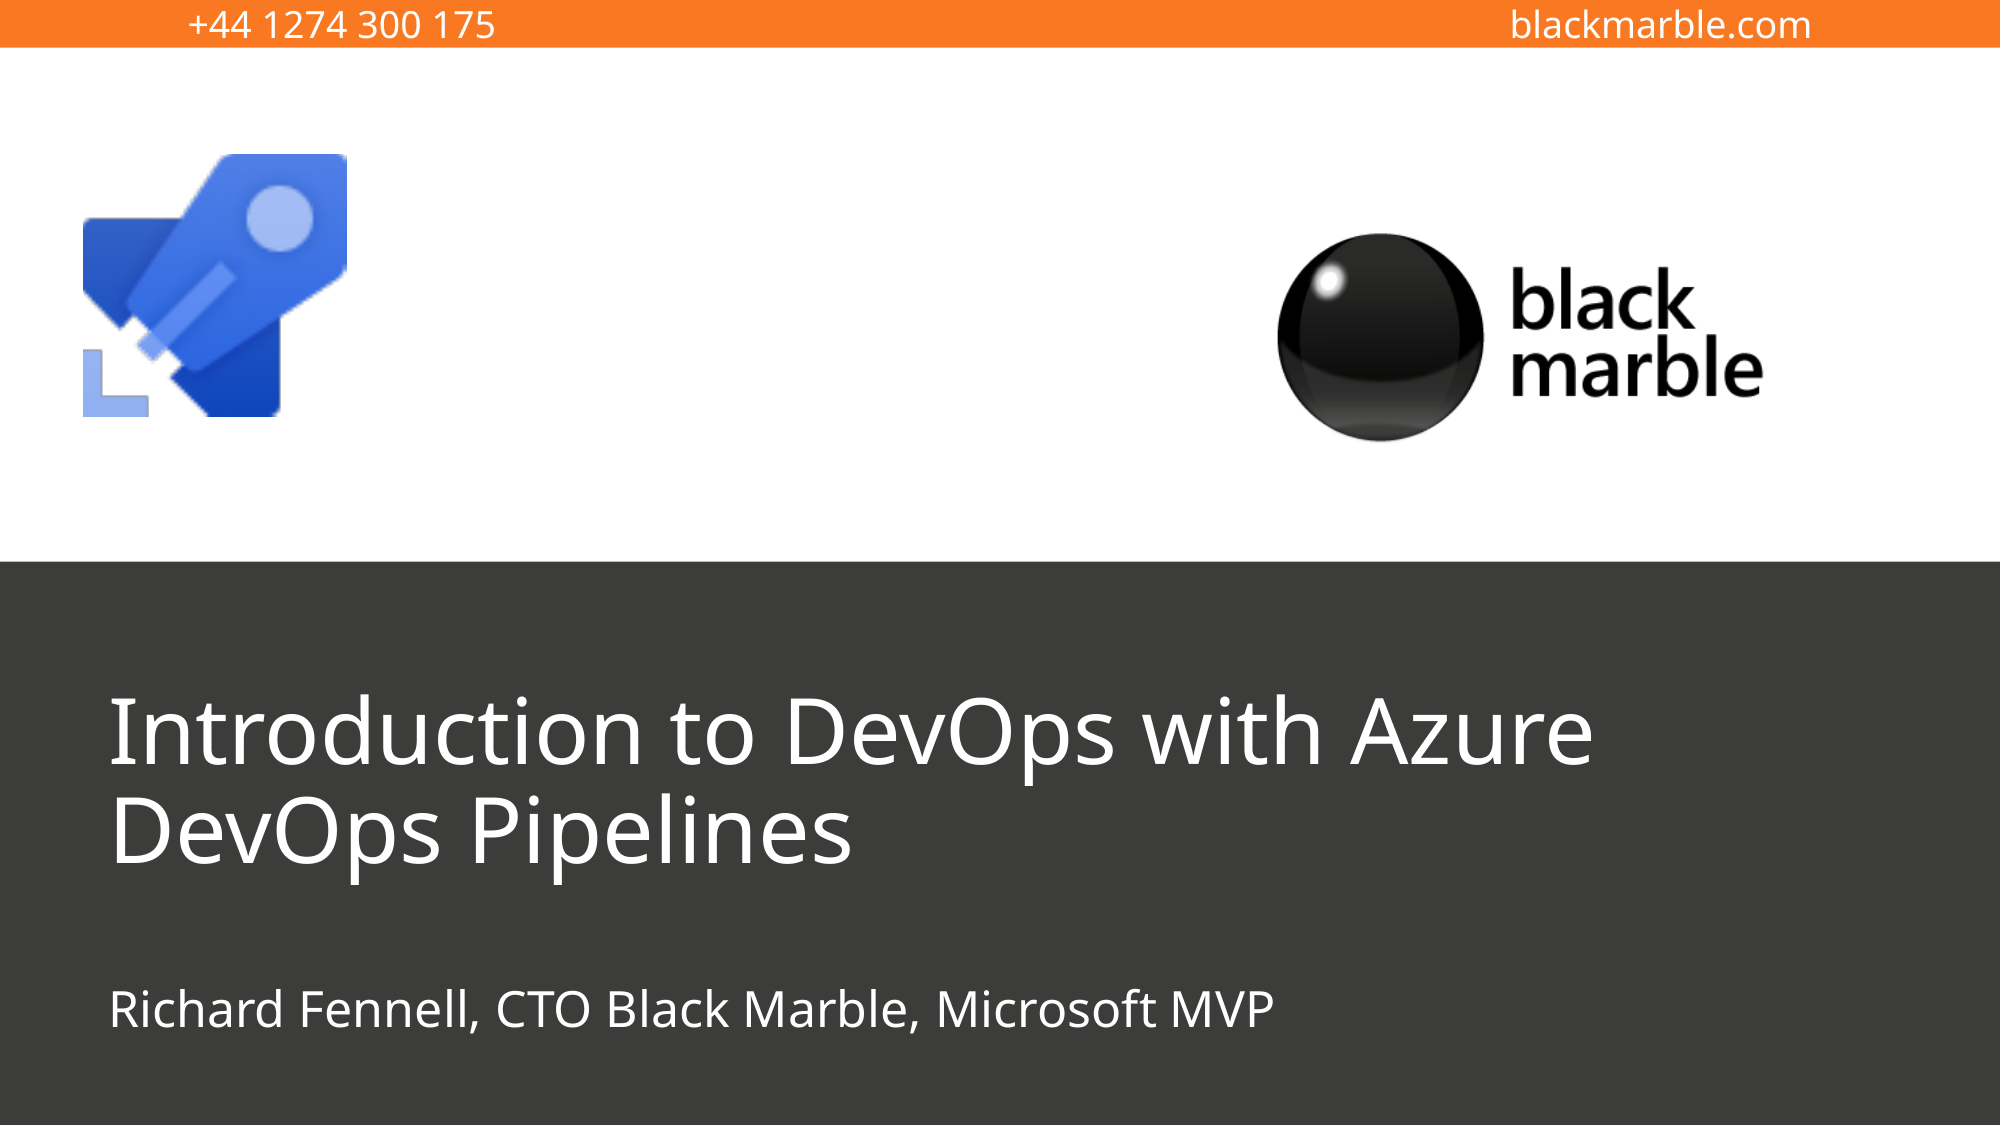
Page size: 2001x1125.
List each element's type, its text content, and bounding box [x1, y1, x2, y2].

picture [1263, 224, 1770, 454]
list Richard Fennell, CTO Black Marble, Microsoft MVP [93, 895, 1862, 1045]
picture [83, 154, 347, 417]
title Introduction to DevOps with Azure DevOps Pipelines [93, 587, 1862, 892]
